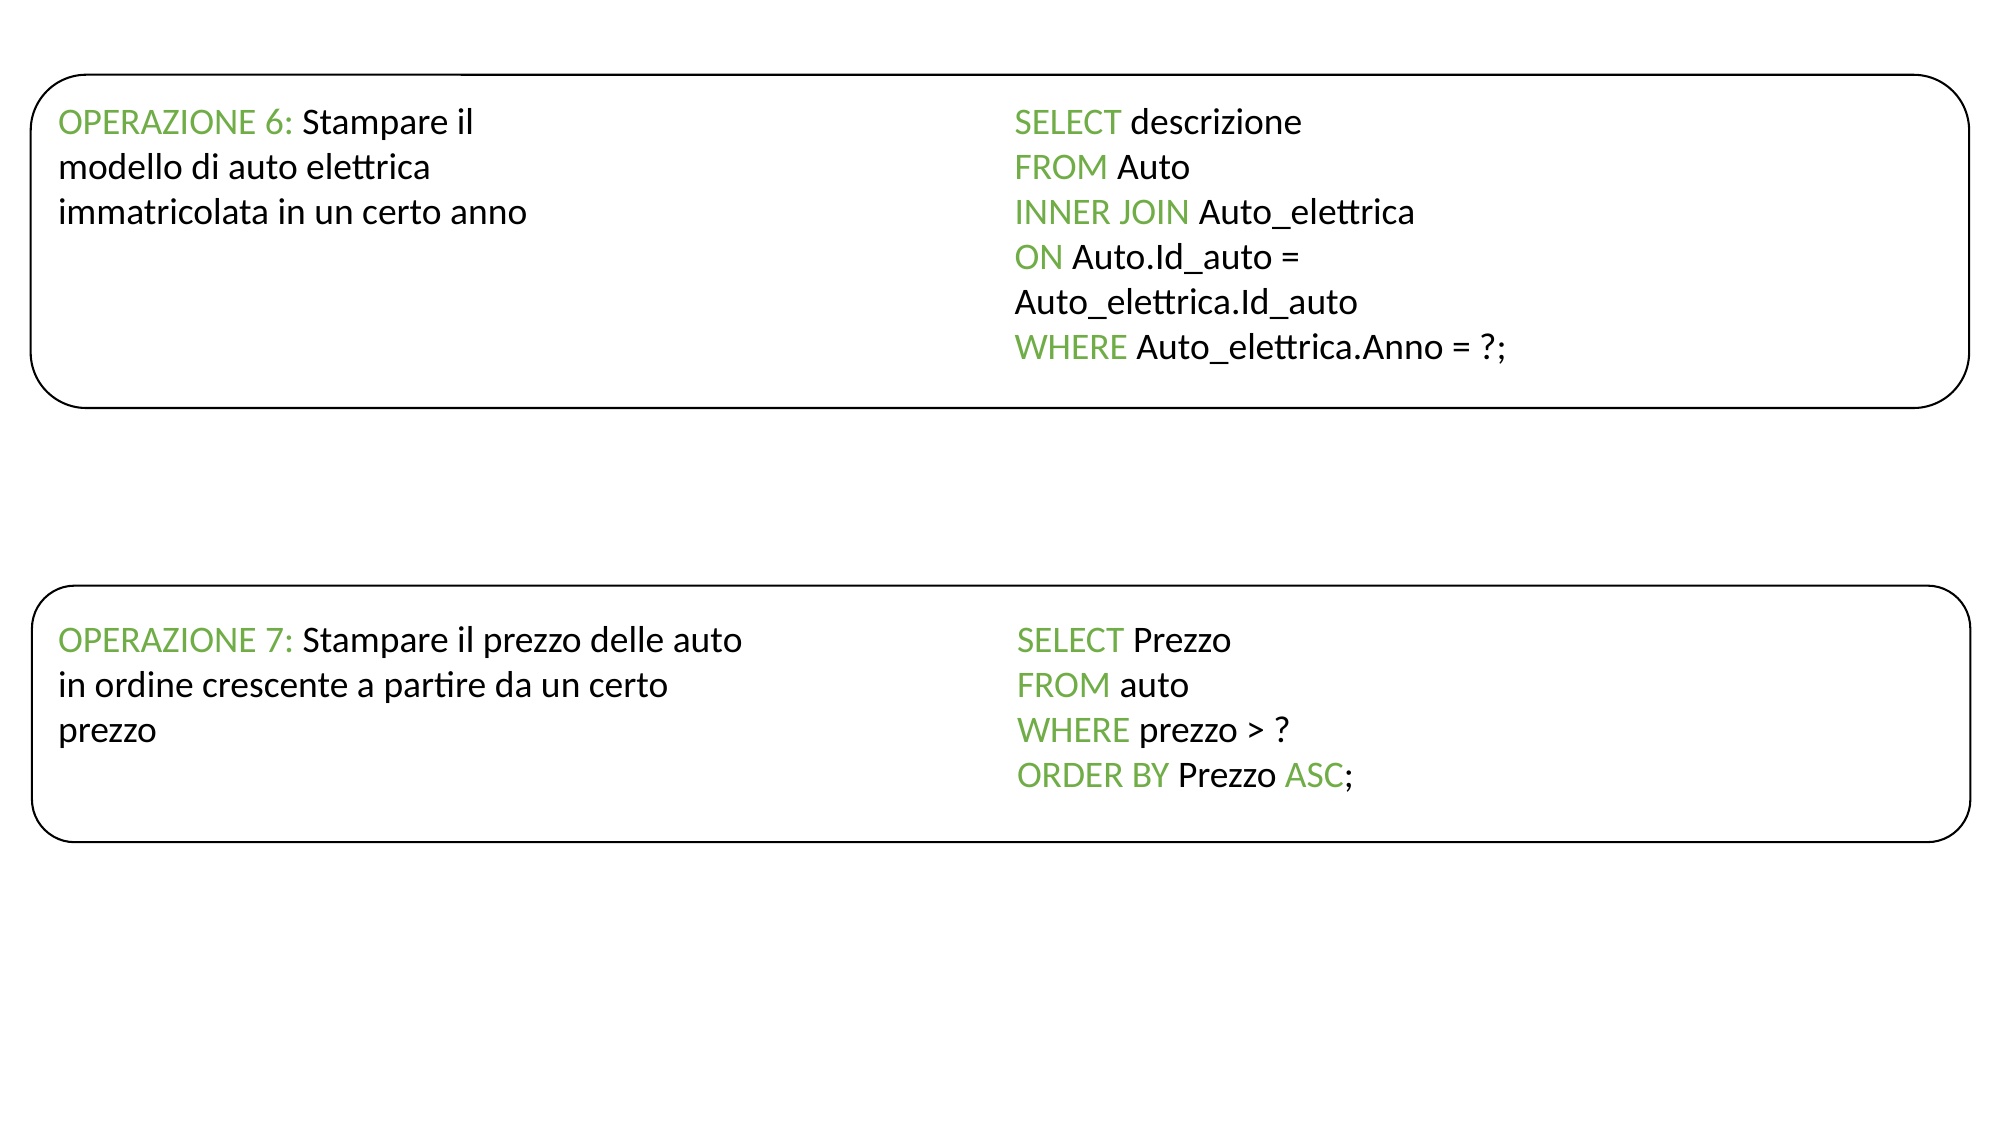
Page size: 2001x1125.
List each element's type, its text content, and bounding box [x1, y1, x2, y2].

text_box [30, 584, 1972, 844]
text_box OPERAZIONE 6: Stampare il modello di auto elettrica immatricolata in un certo anno [43, 89, 598, 240]
text_box [29, 73, 1971, 410]
text_box OPERAZIONE 7: Stampare il prezzo delle auto in ordine crescente a partire da un certo prezzo [43, 607, 789, 758]
text_box SELECT descrizione FROM Auto INNER JOIN Auto_elettrica ON Auto.Id_auto = Auto_elettrica.Id_auto WHERE Auto_elettrica.Anno = ?; [999, 89, 1555, 375]
text_box SELECT Prezzo FROM auto WHERE prezzo > ? ORDER BY Prezzo ASC; [1002, 607, 1370, 848]
